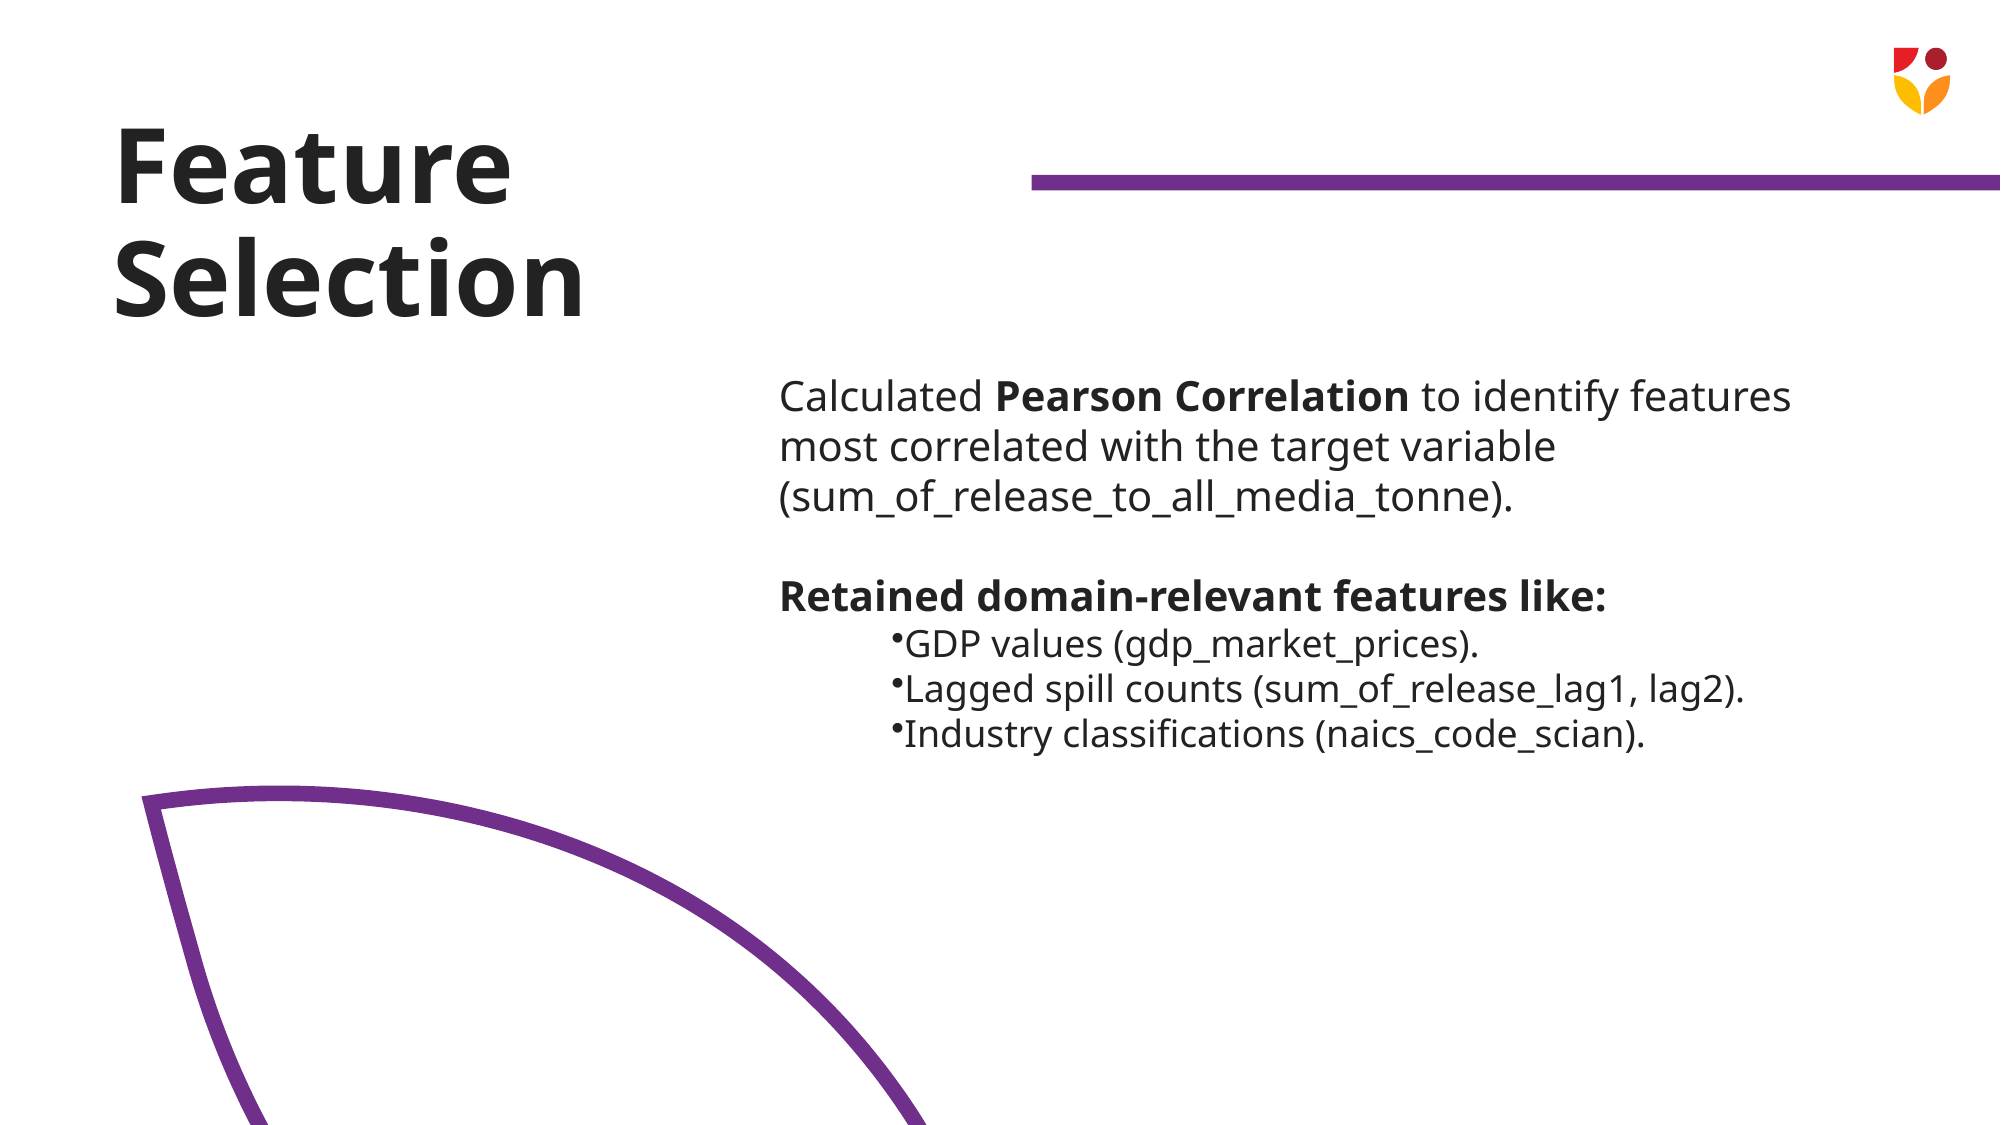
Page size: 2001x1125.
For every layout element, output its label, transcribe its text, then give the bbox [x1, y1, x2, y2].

picture [1883, 39, 1957, 123]
subtitle Calculated Pearson Correlation to identify features most correlated with the target variable (sum_of_release_to_all_media_tonne). Retained domain-relevant features like: GDP values (gdp_market_prices). Lagged spill counts (sum_of_release_lag1, lag2). Industry classifications (naics_code_scian). [763, 228, 1882, 897]
title Feature Selection [112, 113, 794, 379]
